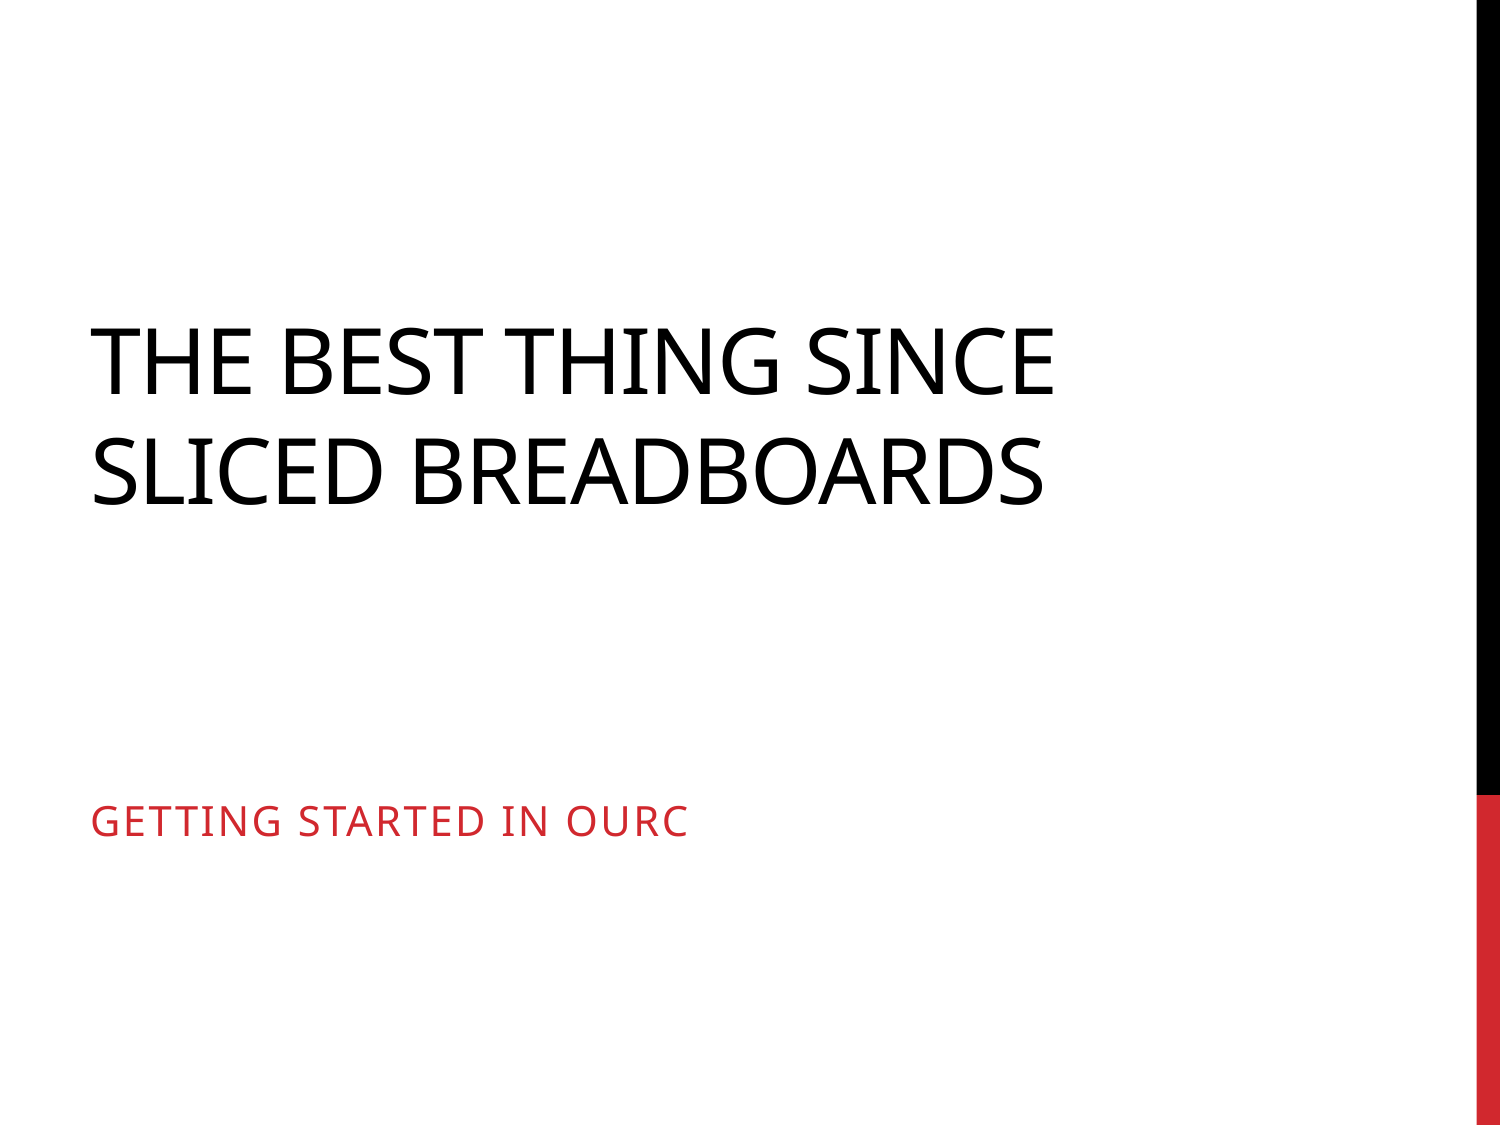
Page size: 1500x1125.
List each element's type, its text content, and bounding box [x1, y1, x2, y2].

title The Best Thing Since Sliced Breadboards [75, 37, 1350, 788]
subtitle Getting started in ourc [75, 787, 1200, 938]
